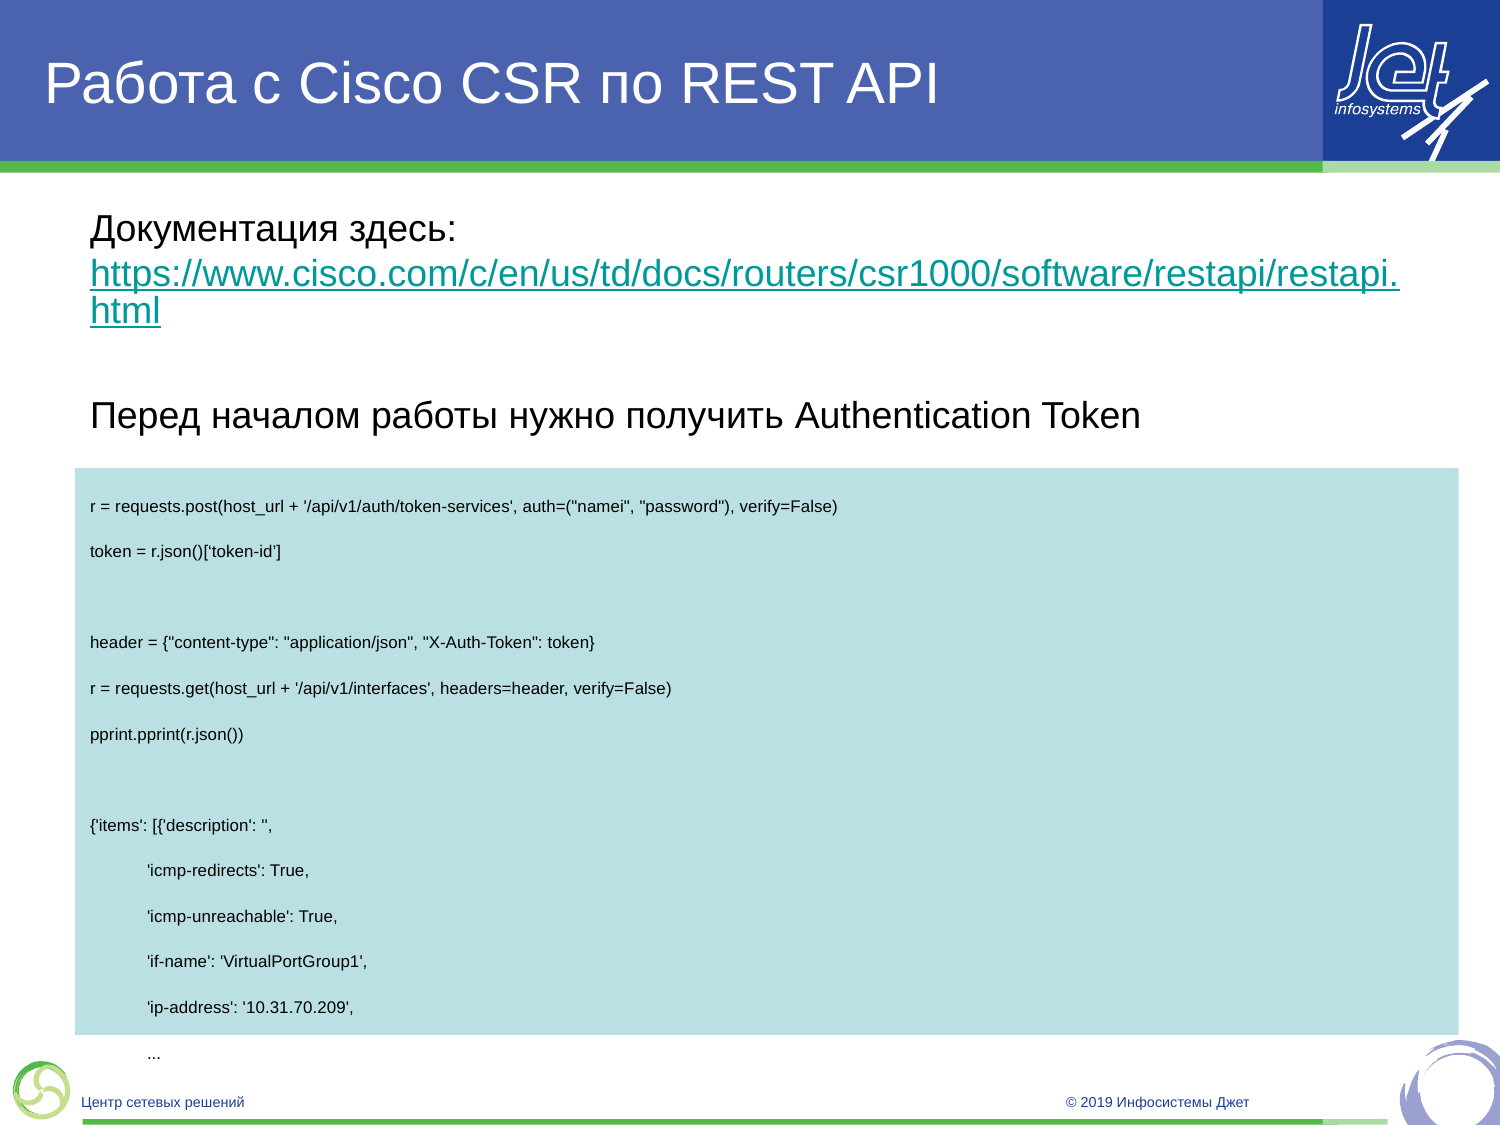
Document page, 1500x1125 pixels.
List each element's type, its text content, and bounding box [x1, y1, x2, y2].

text_box r = requests.post(host_url + '/api/v1/auth/token-services', auth=("namei", "password"), verify=False) token = r.json()[‘token-id’] header = {"content-type": "application/json", "X-Auth-Token": token} r = requests.get(host_url + '/api/v1/interfaces', headers=header, verify=False) pprint.pprint(r.json()) {'items': [{'description': '', 'icmp-redirects': True, 'icmp-unreachable': True, 'if-name': 'VirtualPortGroup1', 'ip-address': '10.31.70.209', ... [75, 468, 1459, 1035]
list Документация здесь: https://www.cisco.com/c/en/us/td/docs/routers/csr1000/software/restapi/restapi.html Перед началом работы нужно получить Authentication Token [75, 196, 1425, 468]
title Работа с Cisco CSR по REST API [29, 21, 1294, 140]
